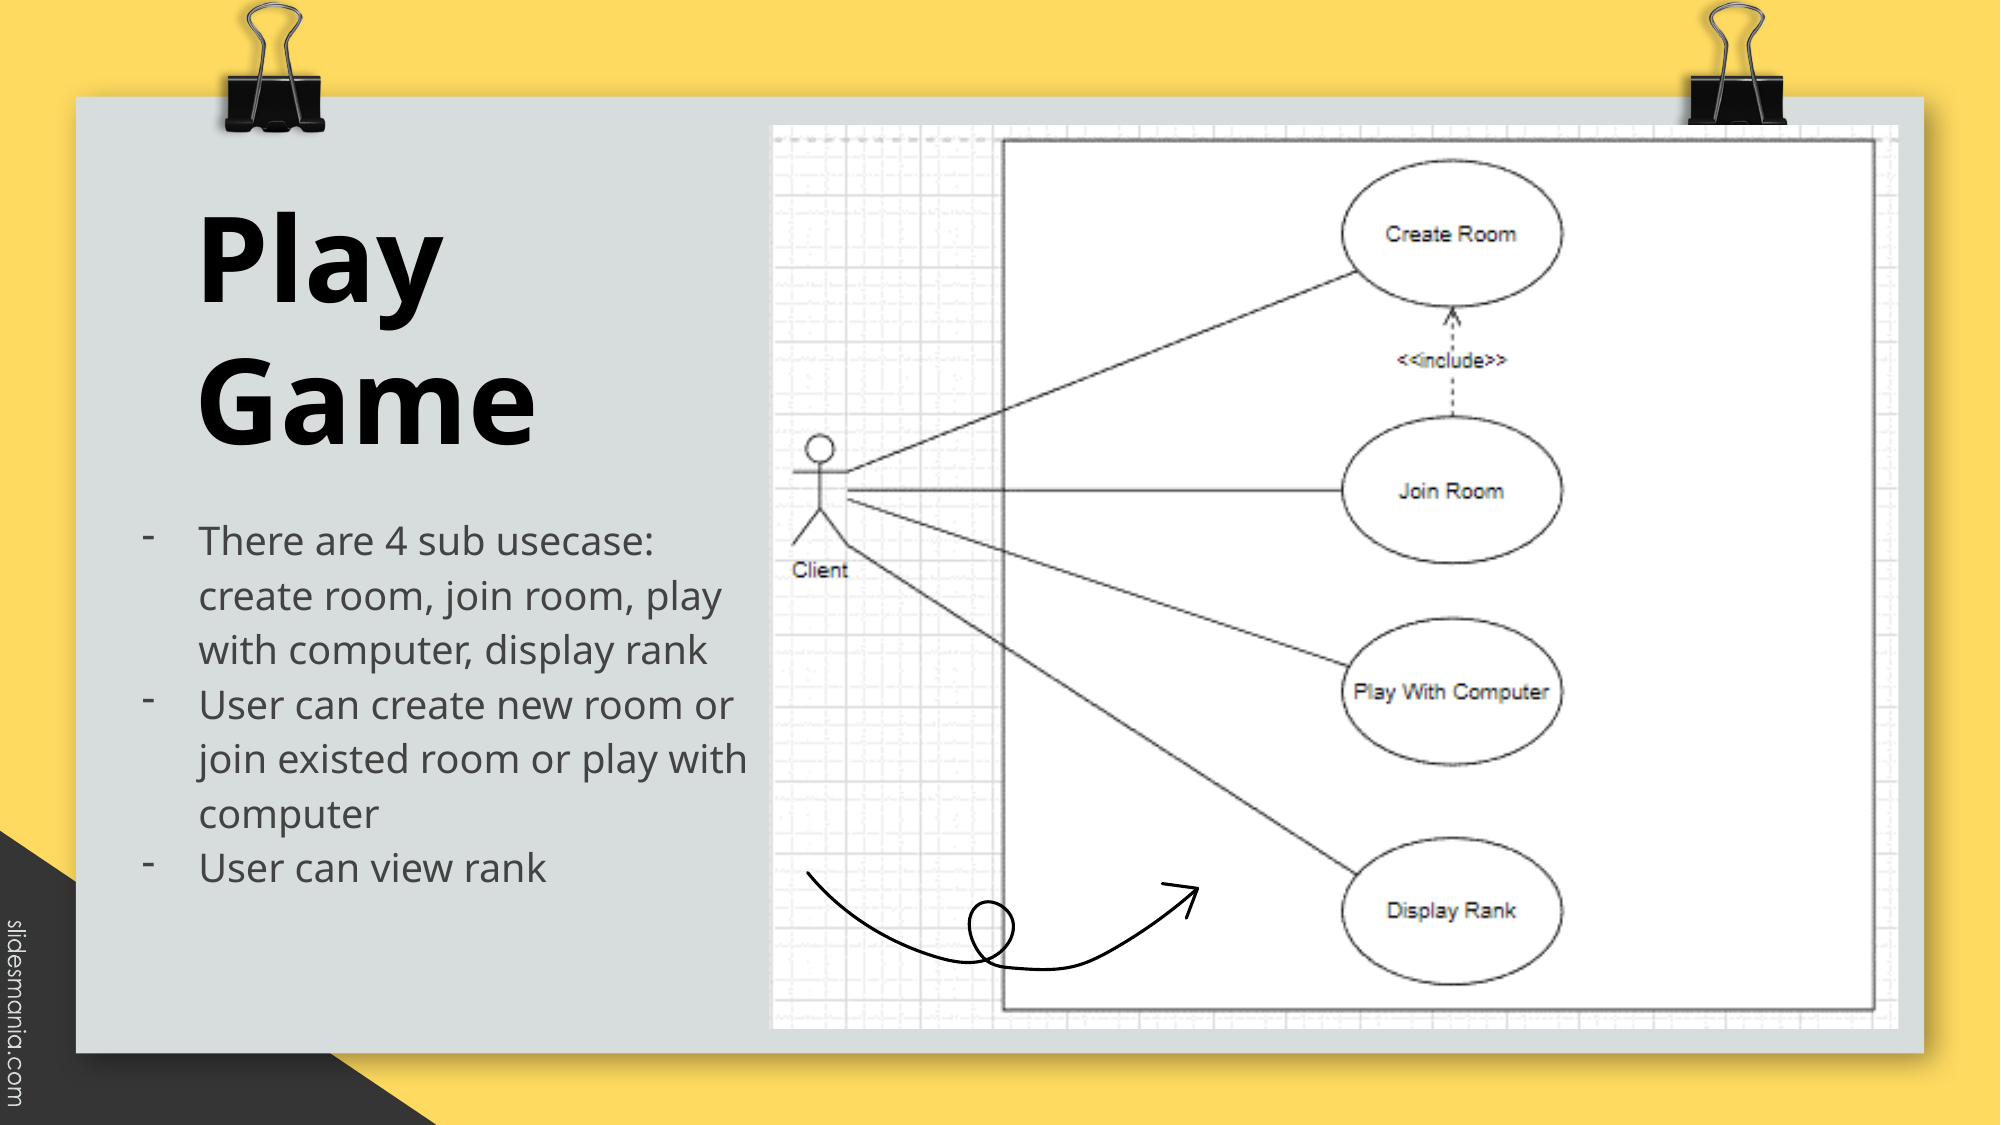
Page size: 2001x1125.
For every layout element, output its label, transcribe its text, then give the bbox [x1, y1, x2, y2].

list There are 4 sub usecase: create room, join room, play with computer, display rank User can create new room or join existed room or play with computer User can view rank [121, 488, 763, 997]
picture [769, 0, 1899, 1030]
picture [120, 0, 430, 147]
title Play Game [174, 163, 704, 467]
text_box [821, 822, 1195, 982]
